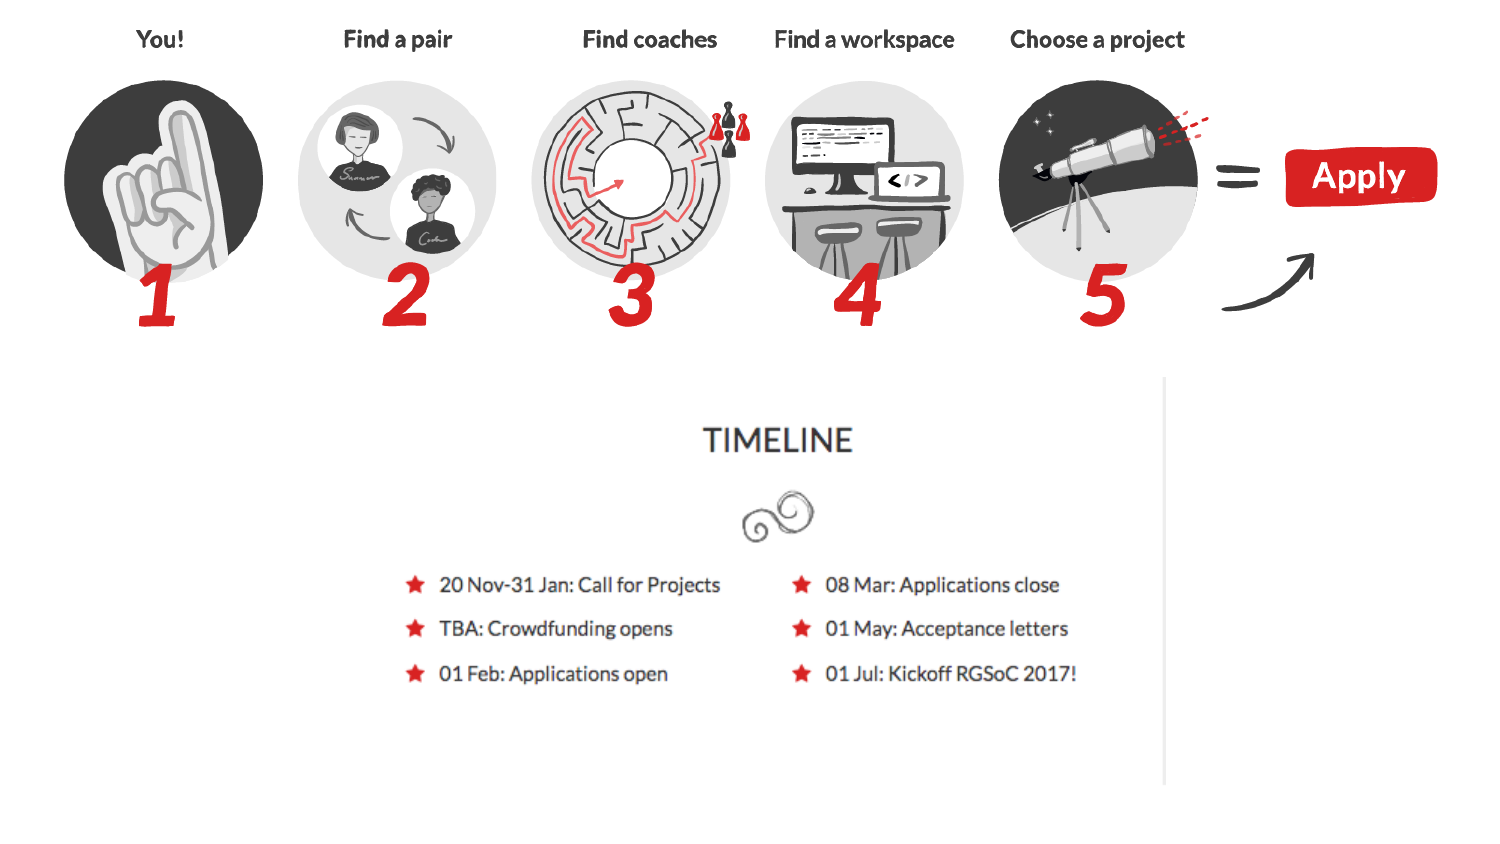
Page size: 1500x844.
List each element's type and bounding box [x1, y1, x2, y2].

picture [333, 377, 1167, 844]
picture [59, 24, 1441, 328]
